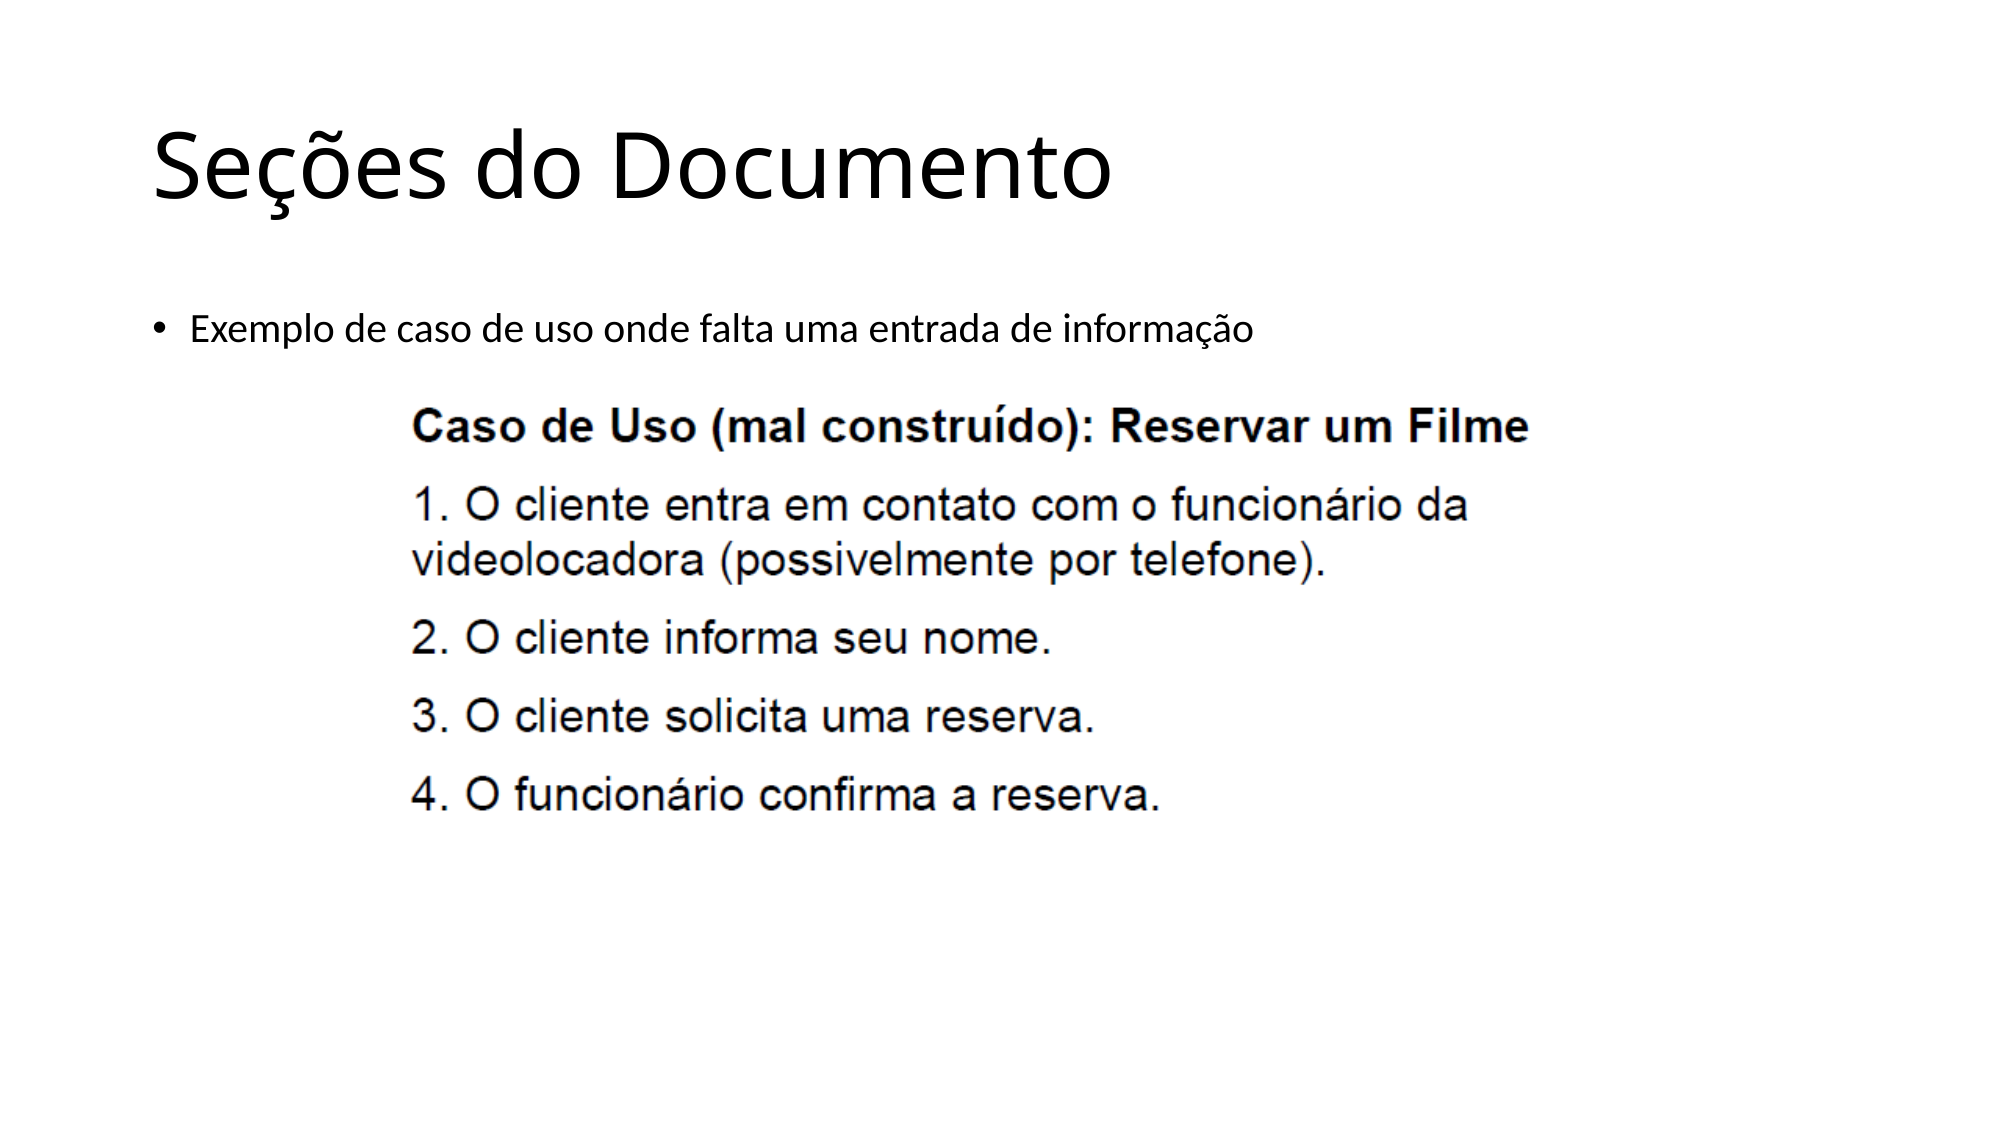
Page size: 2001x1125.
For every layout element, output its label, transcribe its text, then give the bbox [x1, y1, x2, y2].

picture [402, 386, 1539, 853]
list Exemplo de caso de uso onde falta uma entrada de informação [137, 299, 1863, 1014]
title Seções do Documento [137, 59, 1863, 278]
